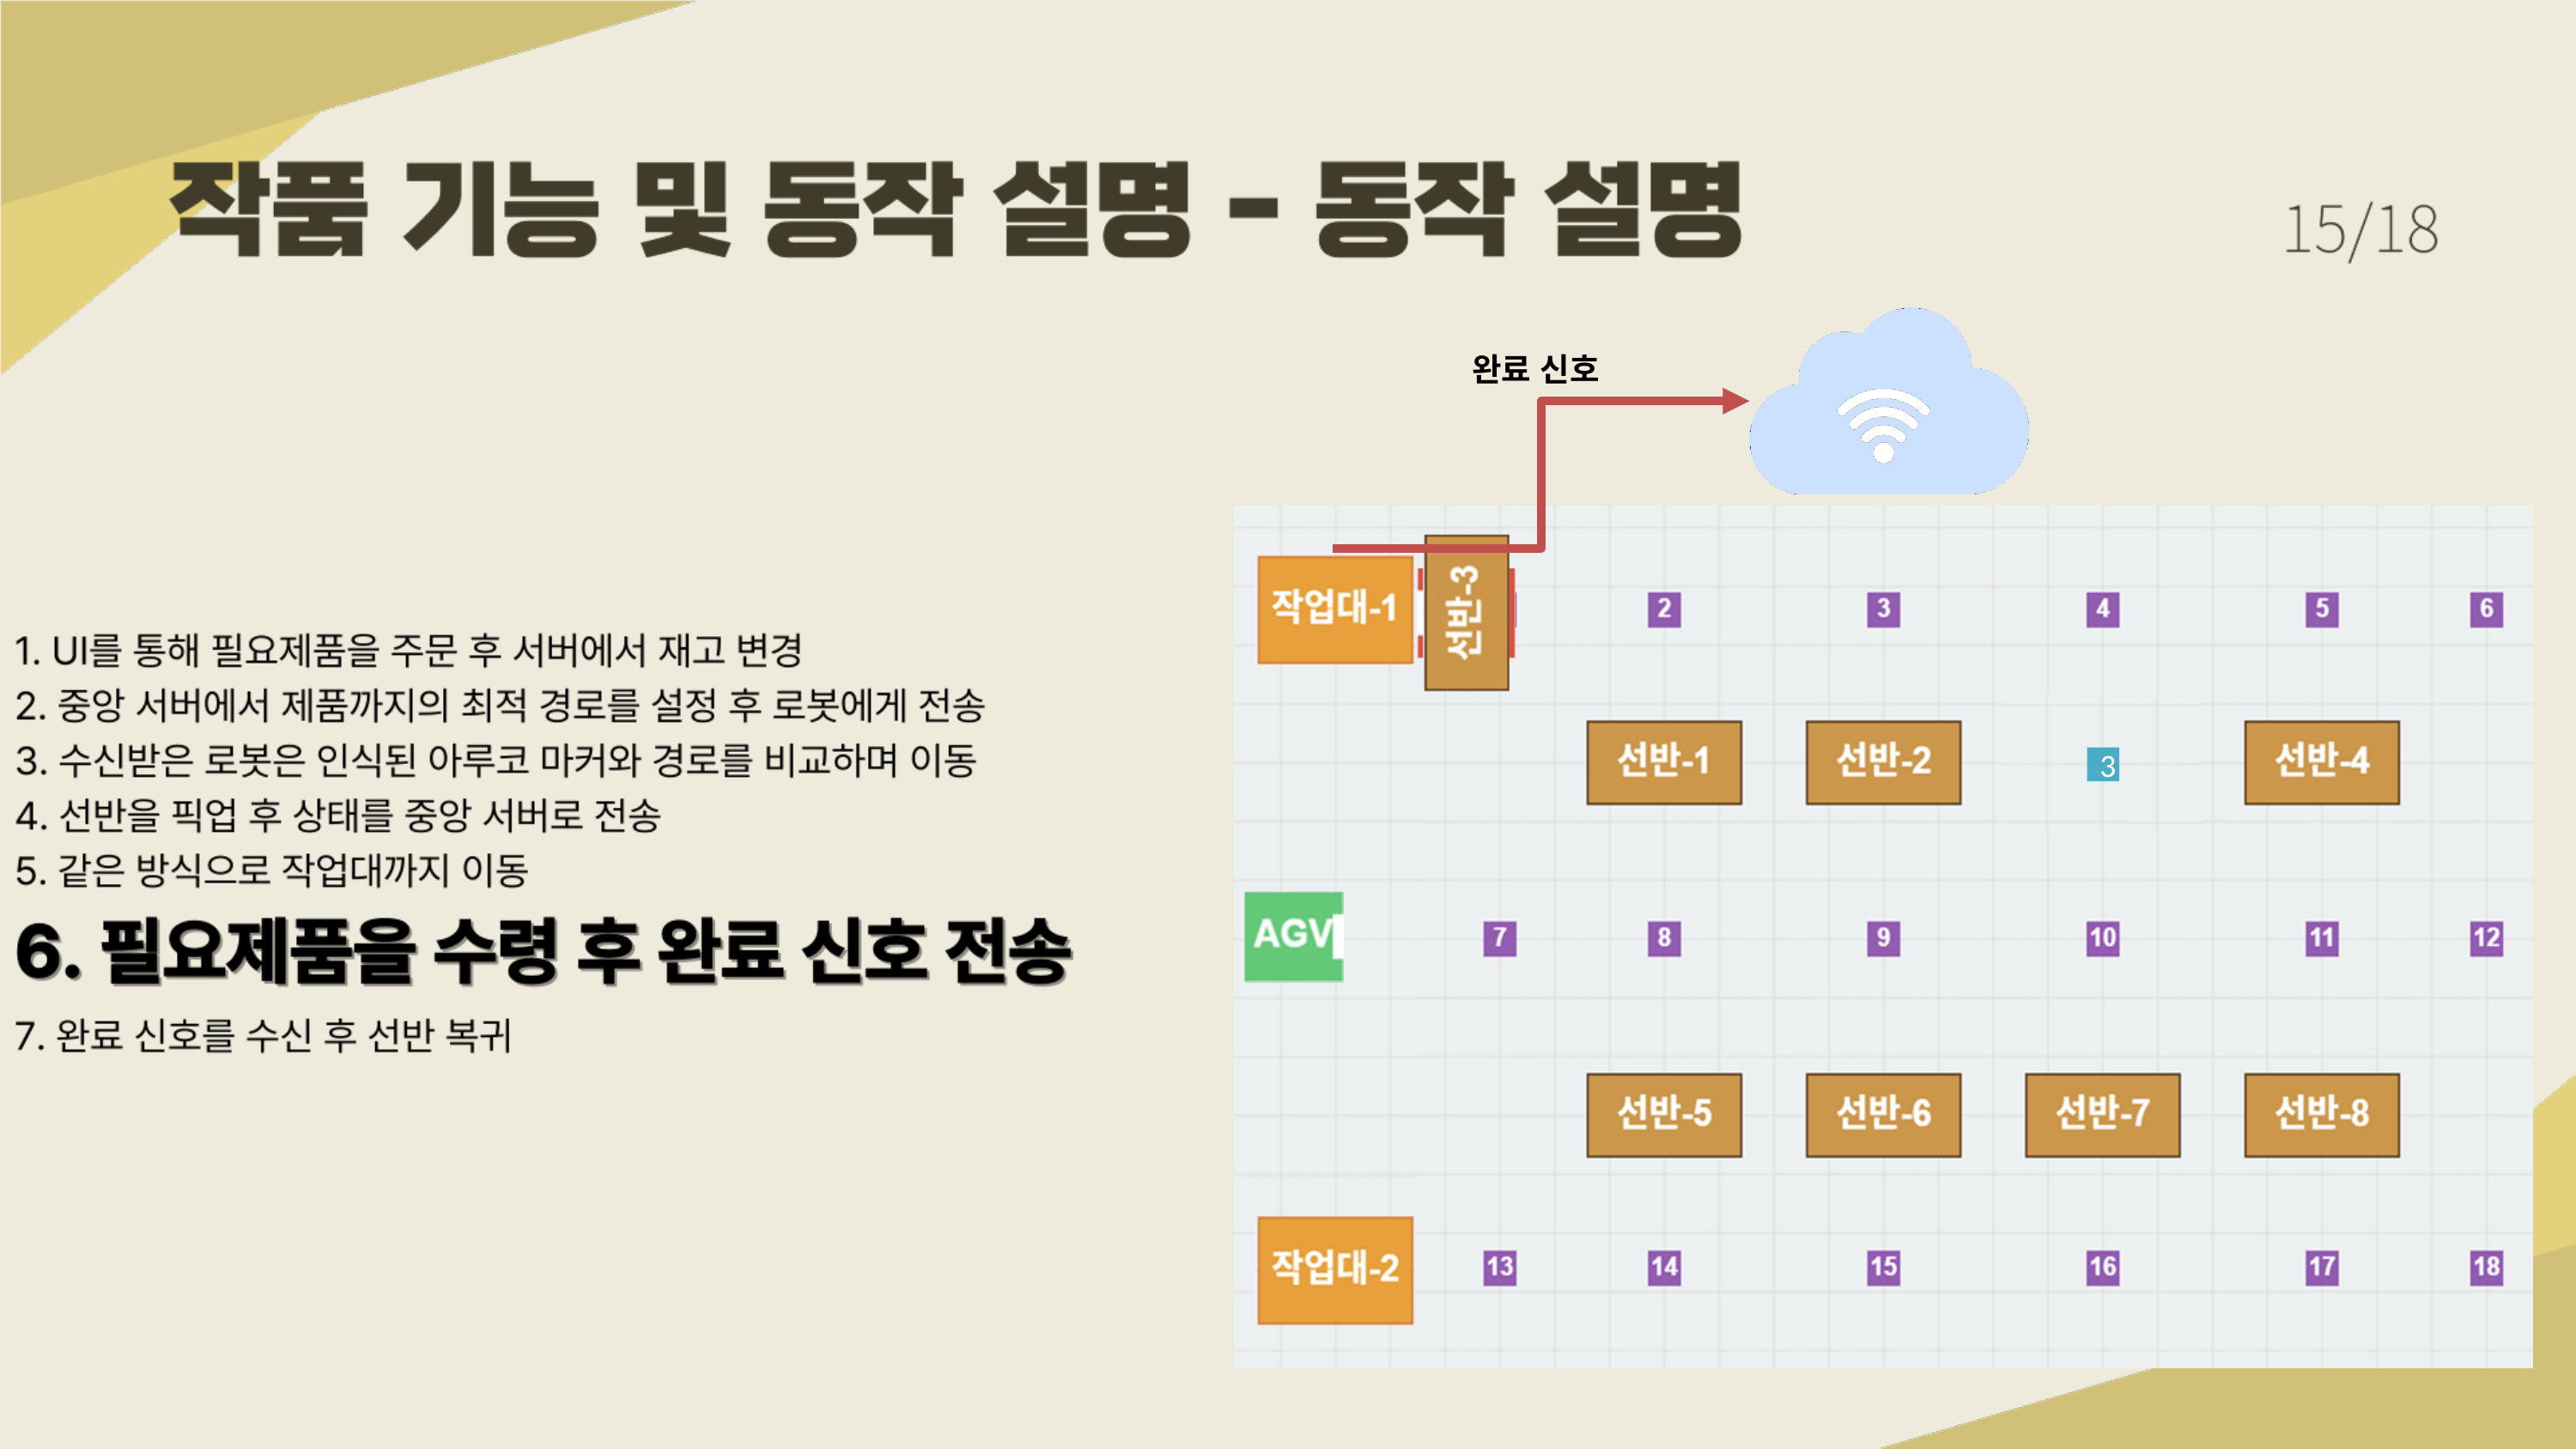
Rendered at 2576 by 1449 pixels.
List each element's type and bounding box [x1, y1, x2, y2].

picture [2239, 142, 2519, 335]
text_box [1749, 307, 2029, 495]
picture [1234, 506, 2576, 1449]
text_box [1332, 400, 1750, 549]
text_box [0, 611, 1359, 1288]
picture [0, 0, 1838, 385]
